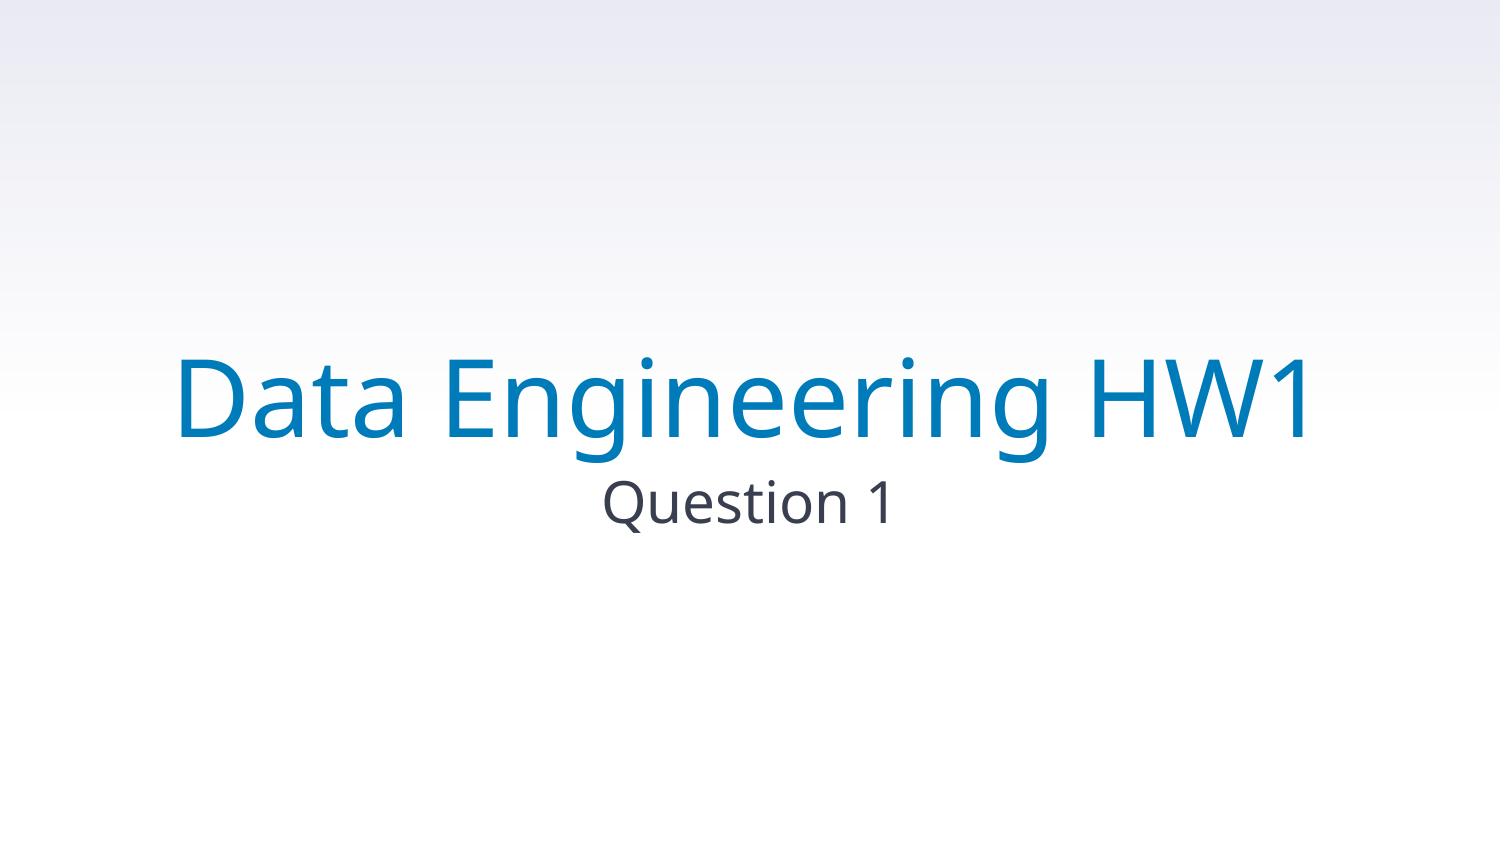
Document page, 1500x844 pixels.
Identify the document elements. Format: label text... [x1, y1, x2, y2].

subtitle Question 1 [51, 464, 1449, 595]
title Data Engineering HW1 [51, 122, 1449, 459]
